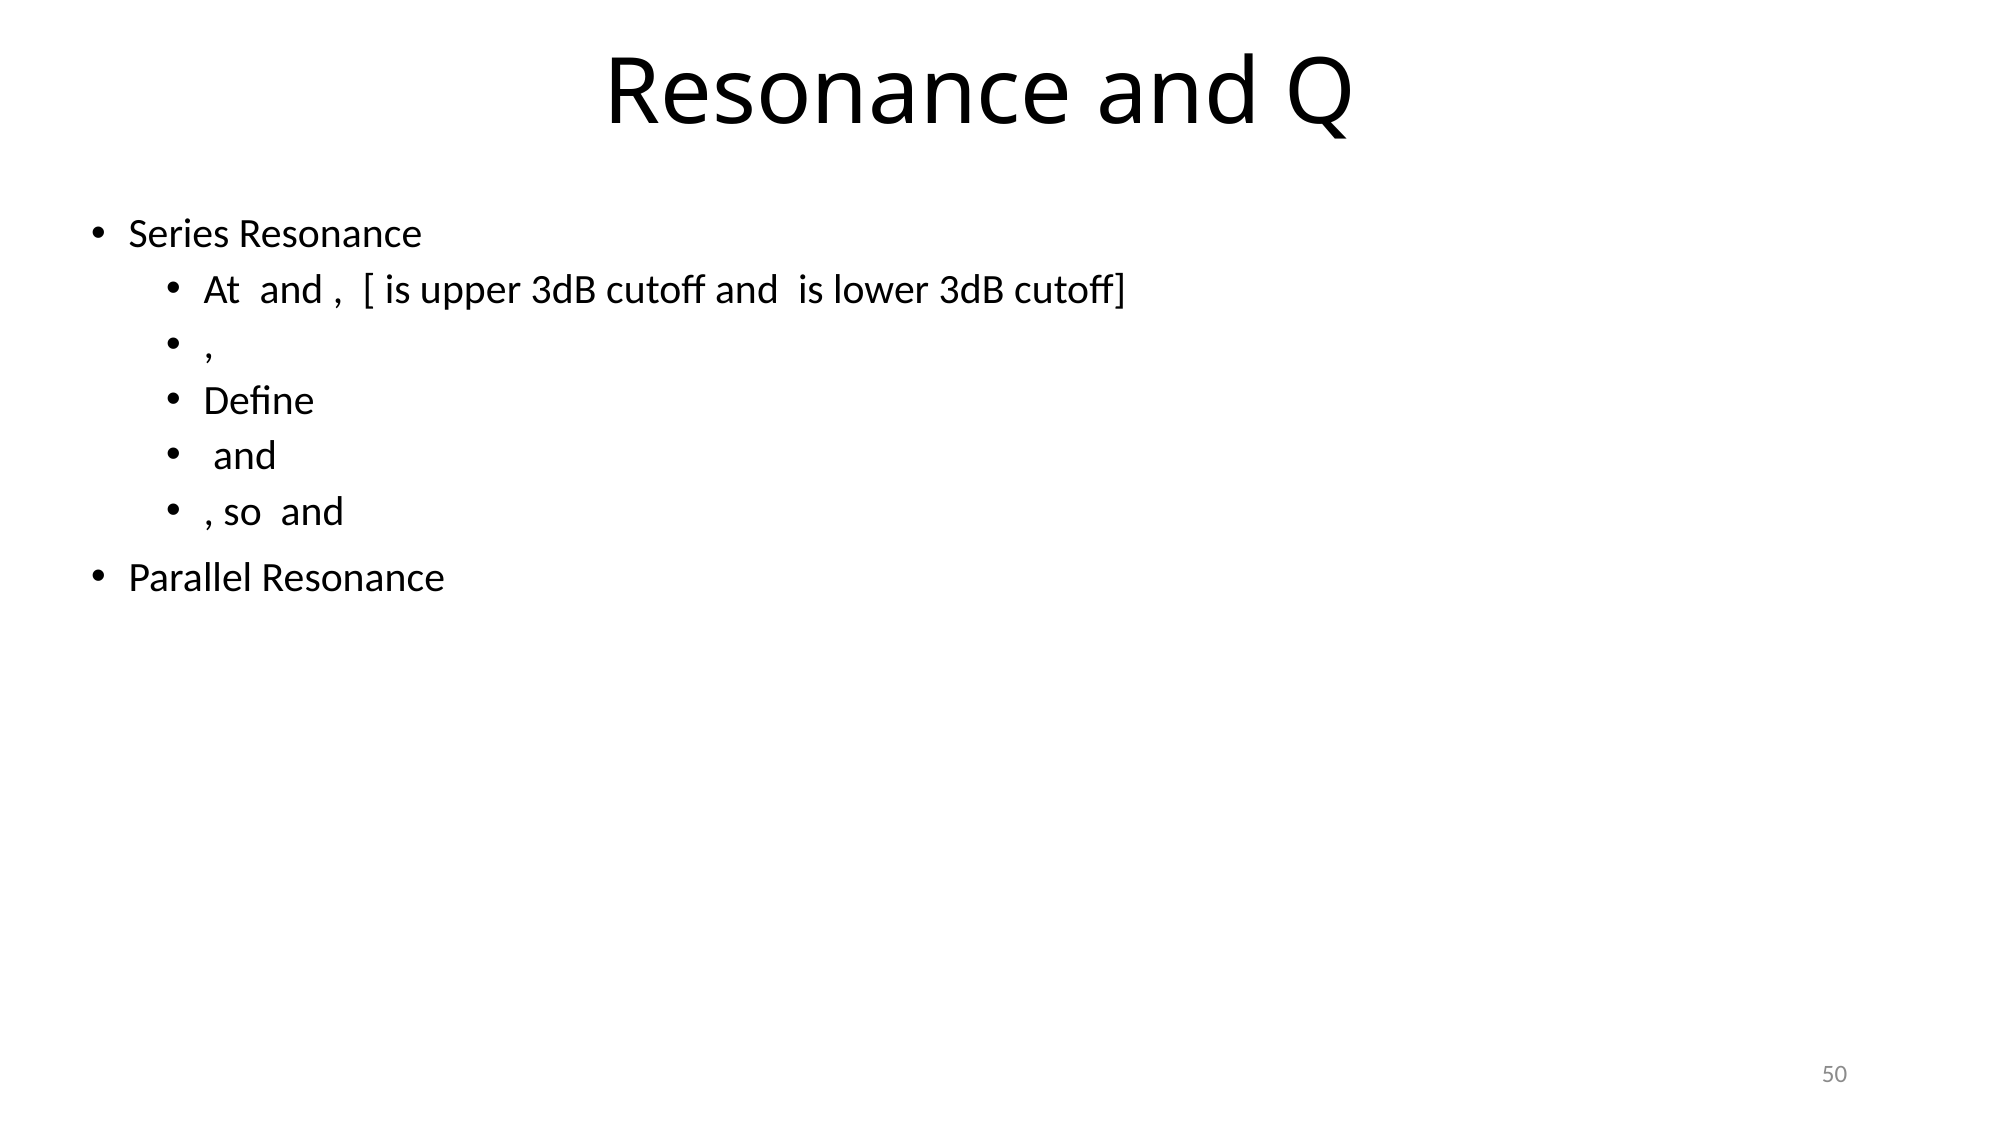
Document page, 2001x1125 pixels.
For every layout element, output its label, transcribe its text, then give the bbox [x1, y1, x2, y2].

slide_number 50 [1412, 1042, 1863, 1103]
title Resonance and Q [117, 22, 1843, 165]
